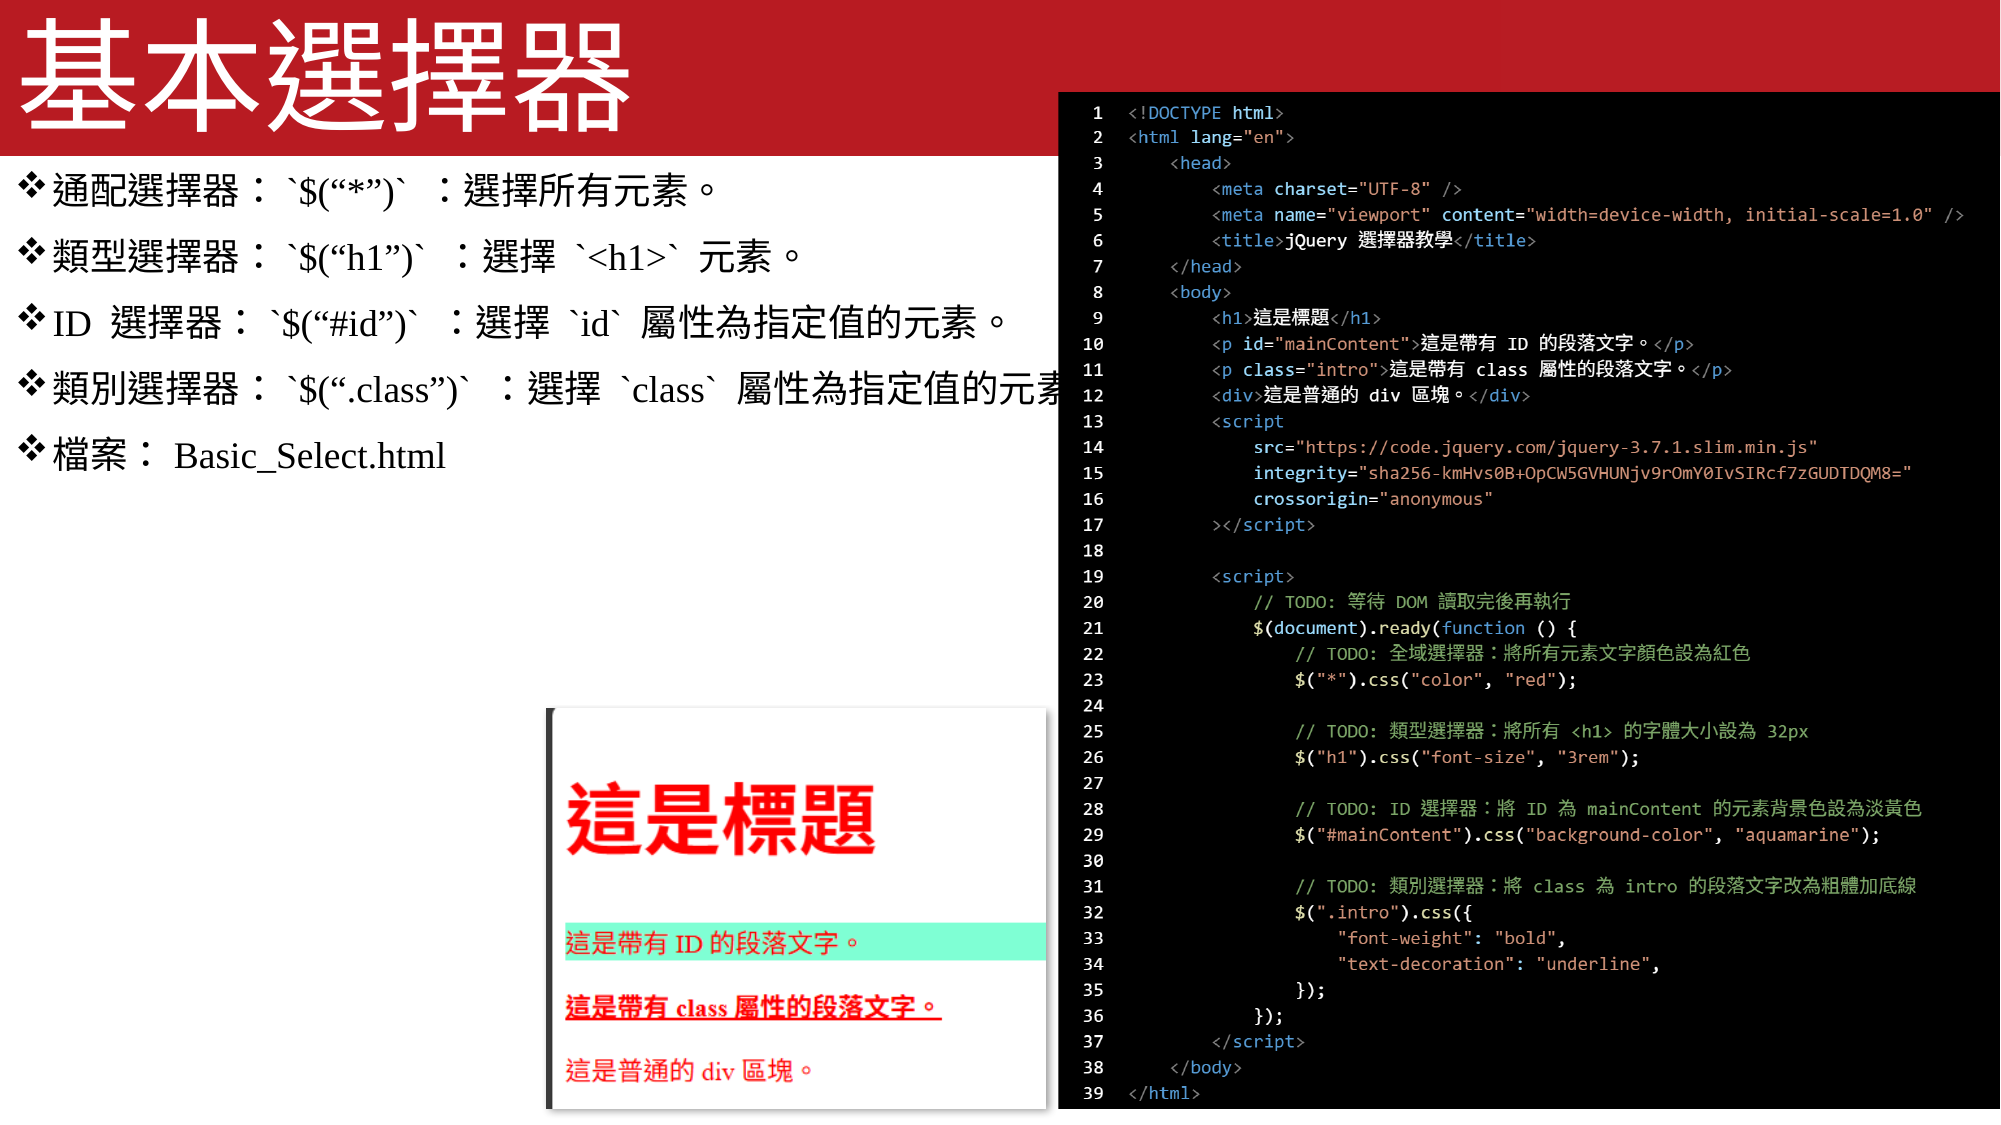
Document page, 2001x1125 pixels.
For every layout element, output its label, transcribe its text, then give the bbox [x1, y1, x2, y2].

picture [1058, 92, 2000, 1109]
picture [546, 708, 1046, 1109]
list 通配選擇器：`$(“*”)` ：選擇所有元素。 類型選擇器：`$(“h1”)` ：選擇 `<h1>` 元素。 ID 選擇器：`$(“#id”)` ：選擇 `id` 屬性為指定值的元素。 類別選擇器：`$(“.class”)` ：選擇 `class` 屬性為指定值的元素。 檔案：Basic_Select.html [0, 159, 1058, 987]
title 基本選擇器 [1, 0, 1727, 156]
